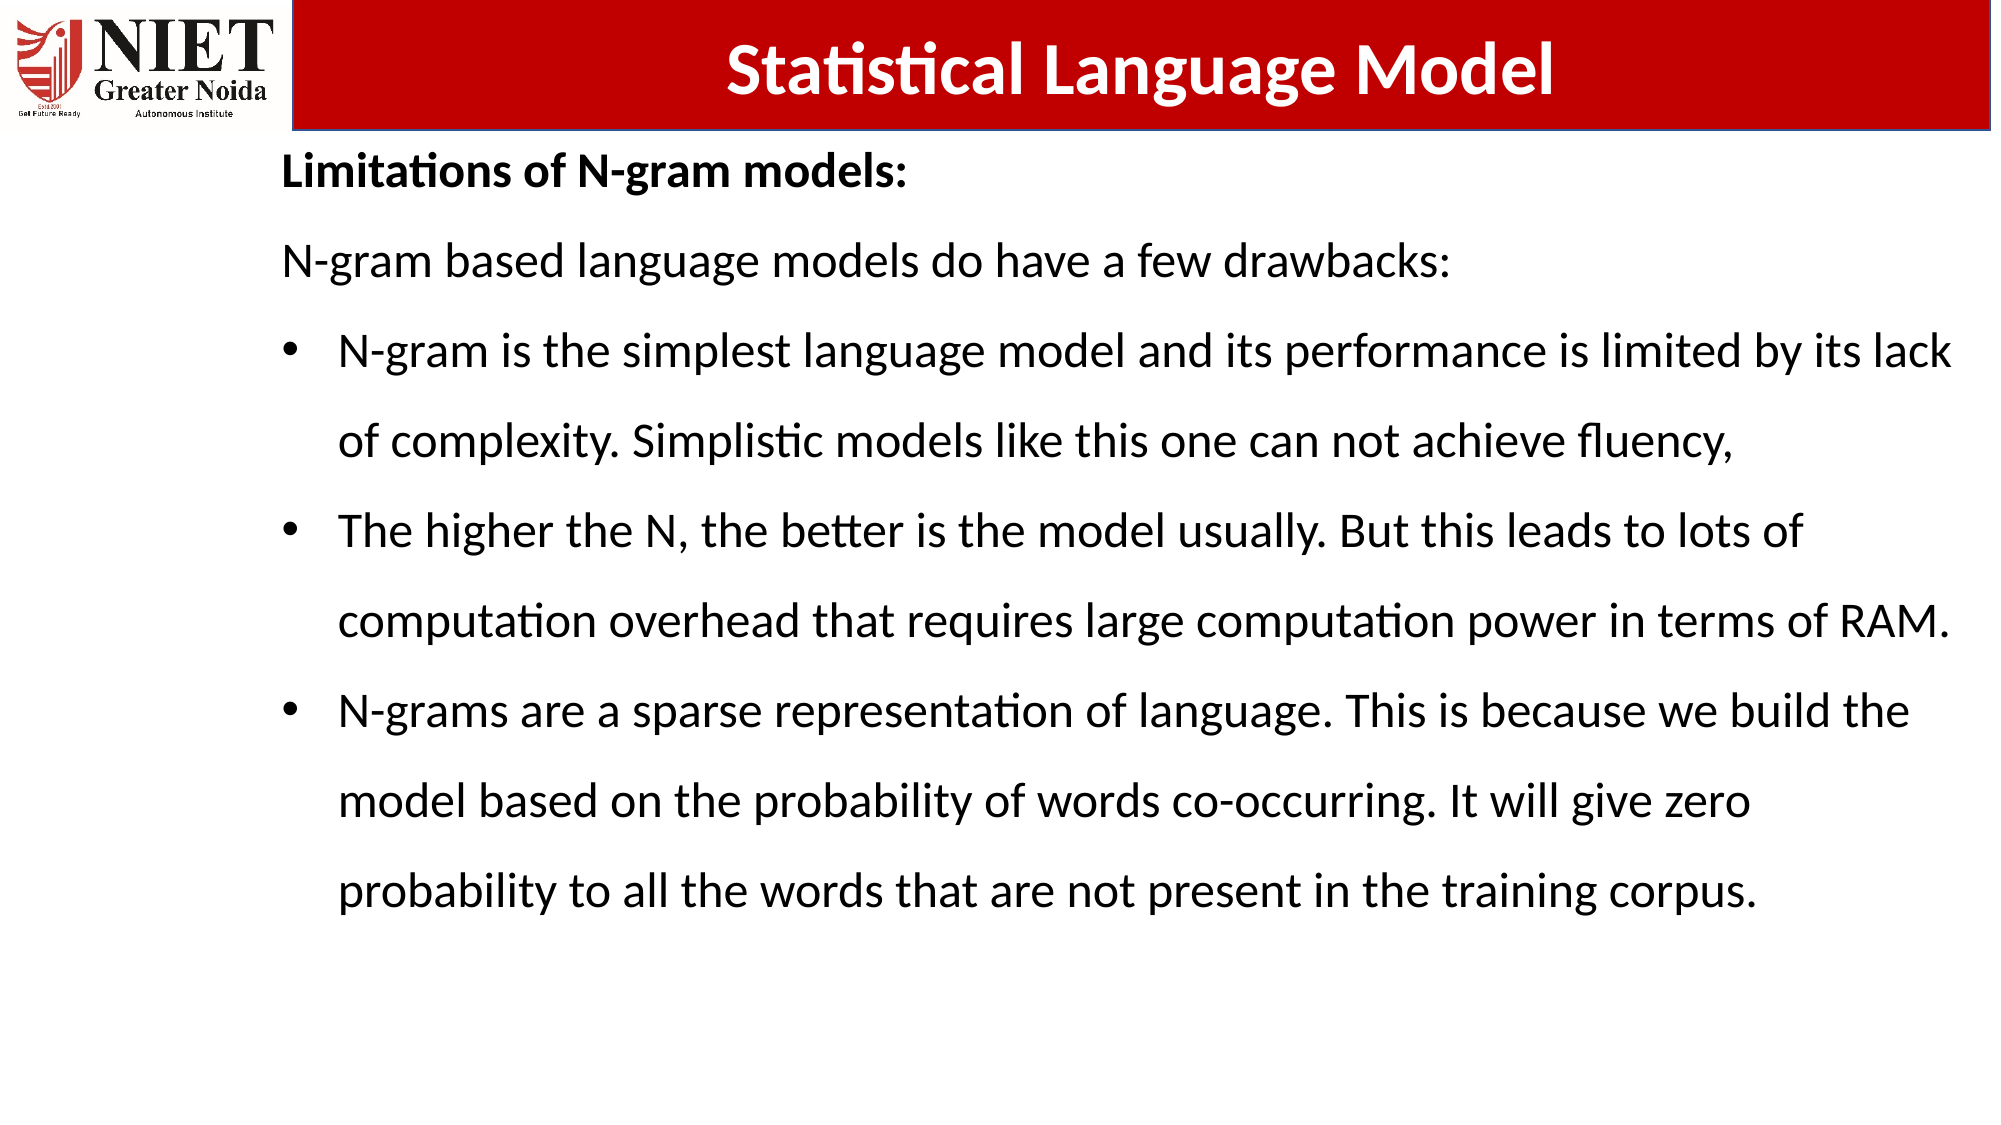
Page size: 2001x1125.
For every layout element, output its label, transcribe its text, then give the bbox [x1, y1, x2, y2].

text_box Statistical Language Model [292, 0, 1991, 131]
picture [0, 6, 290, 131]
text_box Limitations of N-gram models: N-gram based language models do have a few drawbacks: N-gram is the simplest language model and its performance is limited by its lack of complexity. Simplistic models like this one can not achieve fluency, The higher the N, the better is the model usually. But this leads to lots of computation overhead that requires large computation power in terms of RAM. N-grams are a sparse representation of language. This is because we build the model based on the probability of words co-occurring. It will give zero probability to all the words that are not present in the training corpus. [266, 130, 1975, 985]
